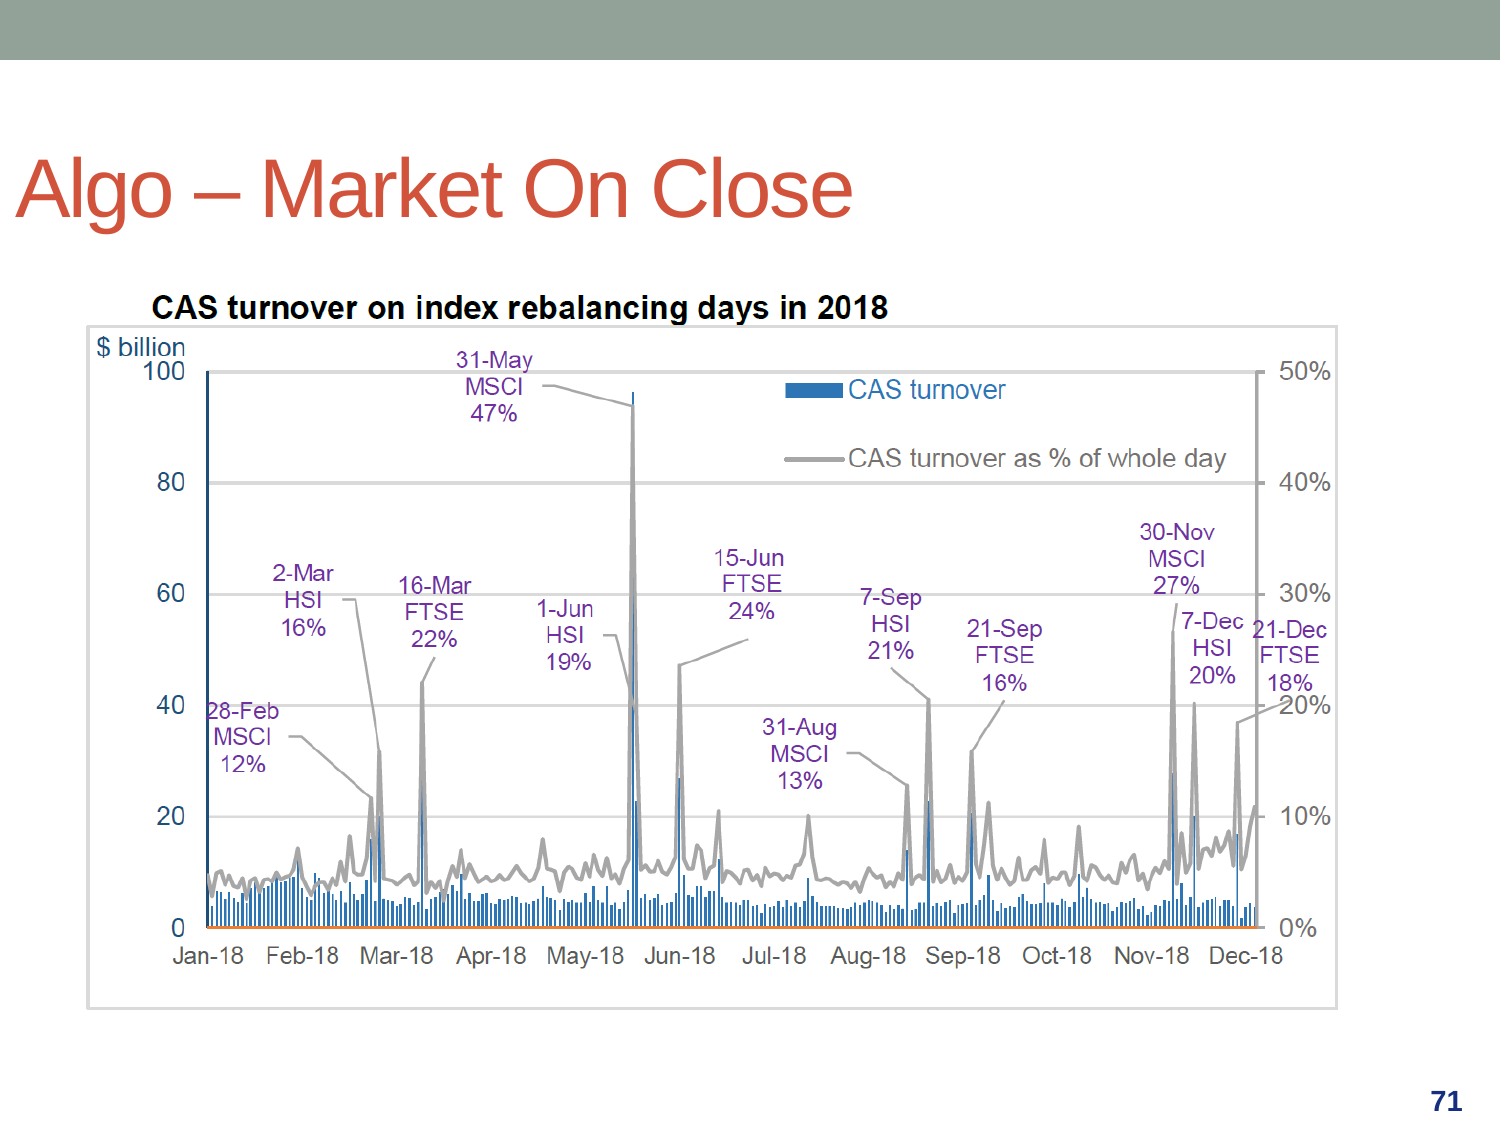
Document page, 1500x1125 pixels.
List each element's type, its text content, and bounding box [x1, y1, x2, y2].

text_box [64, 278, 1483, 1047]
picture [76, 290, 1344, 1012]
slide_number 71 [1415, 1070, 1499, 1125]
title Algo – Market On Close [0, 101, 1325, 266]
